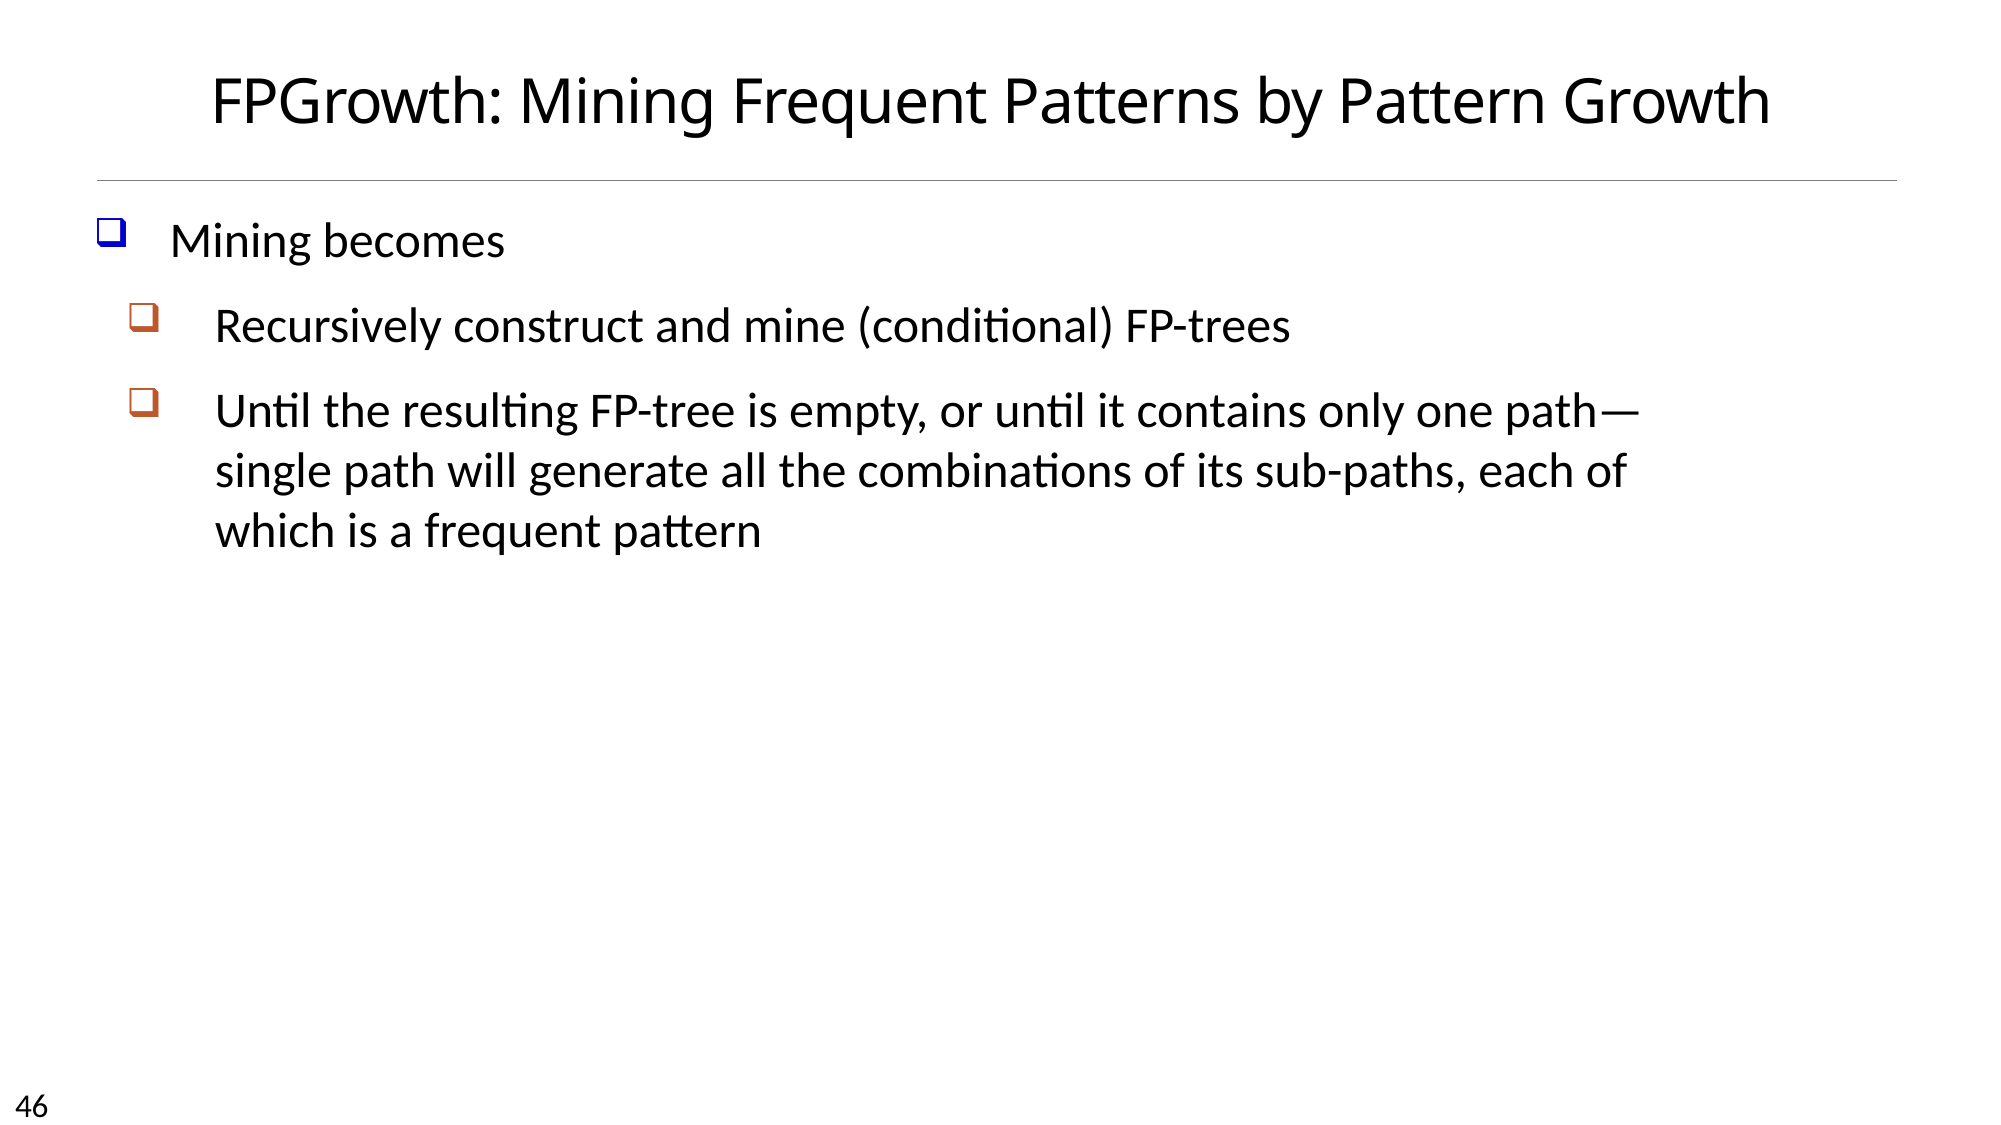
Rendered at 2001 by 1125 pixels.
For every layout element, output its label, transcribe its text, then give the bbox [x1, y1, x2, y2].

list Mining becomes Recursively construct and mine (conditional) FP-trees Until the resulting FP-tree is empty, or until it contains only one path—single path will generate all the combinations of its sub-paths, each of which is a frequent pattern [78, 200, 1711, 1088]
title FPGrowth: Mining Frequent Patterns by Pattern Growth [33, 23, 1950, 144]
